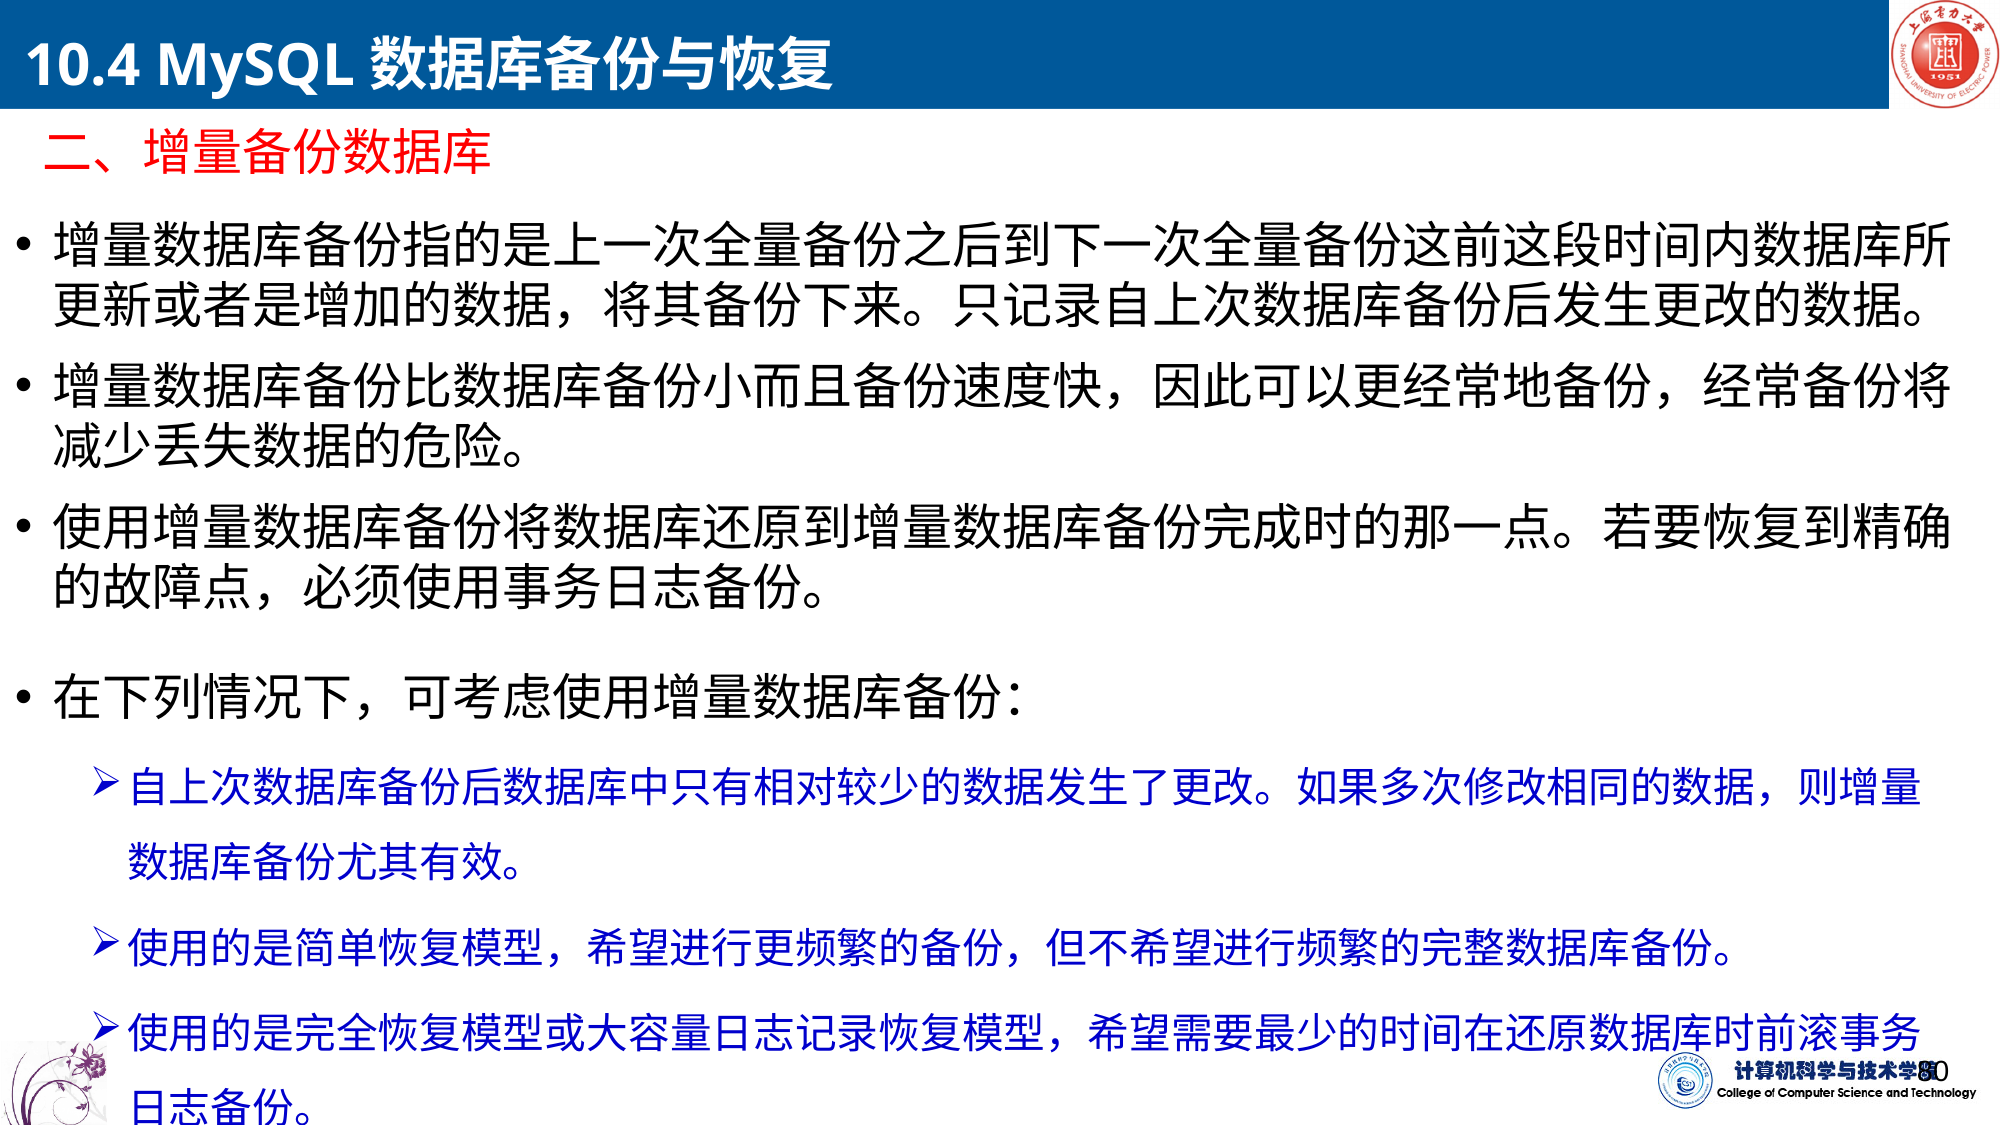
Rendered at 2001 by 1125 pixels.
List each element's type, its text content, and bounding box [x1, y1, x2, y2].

text_box 10.4 MySQL数据库备份与恢复 [9, 20, 864, 105]
slide_number 80 [1838, 1042, 1970, 1103]
picture [1658, 1049, 1982, 1110]
picture [1889, 0, 2000, 109]
picture [1, 1041, 107, 1125]
